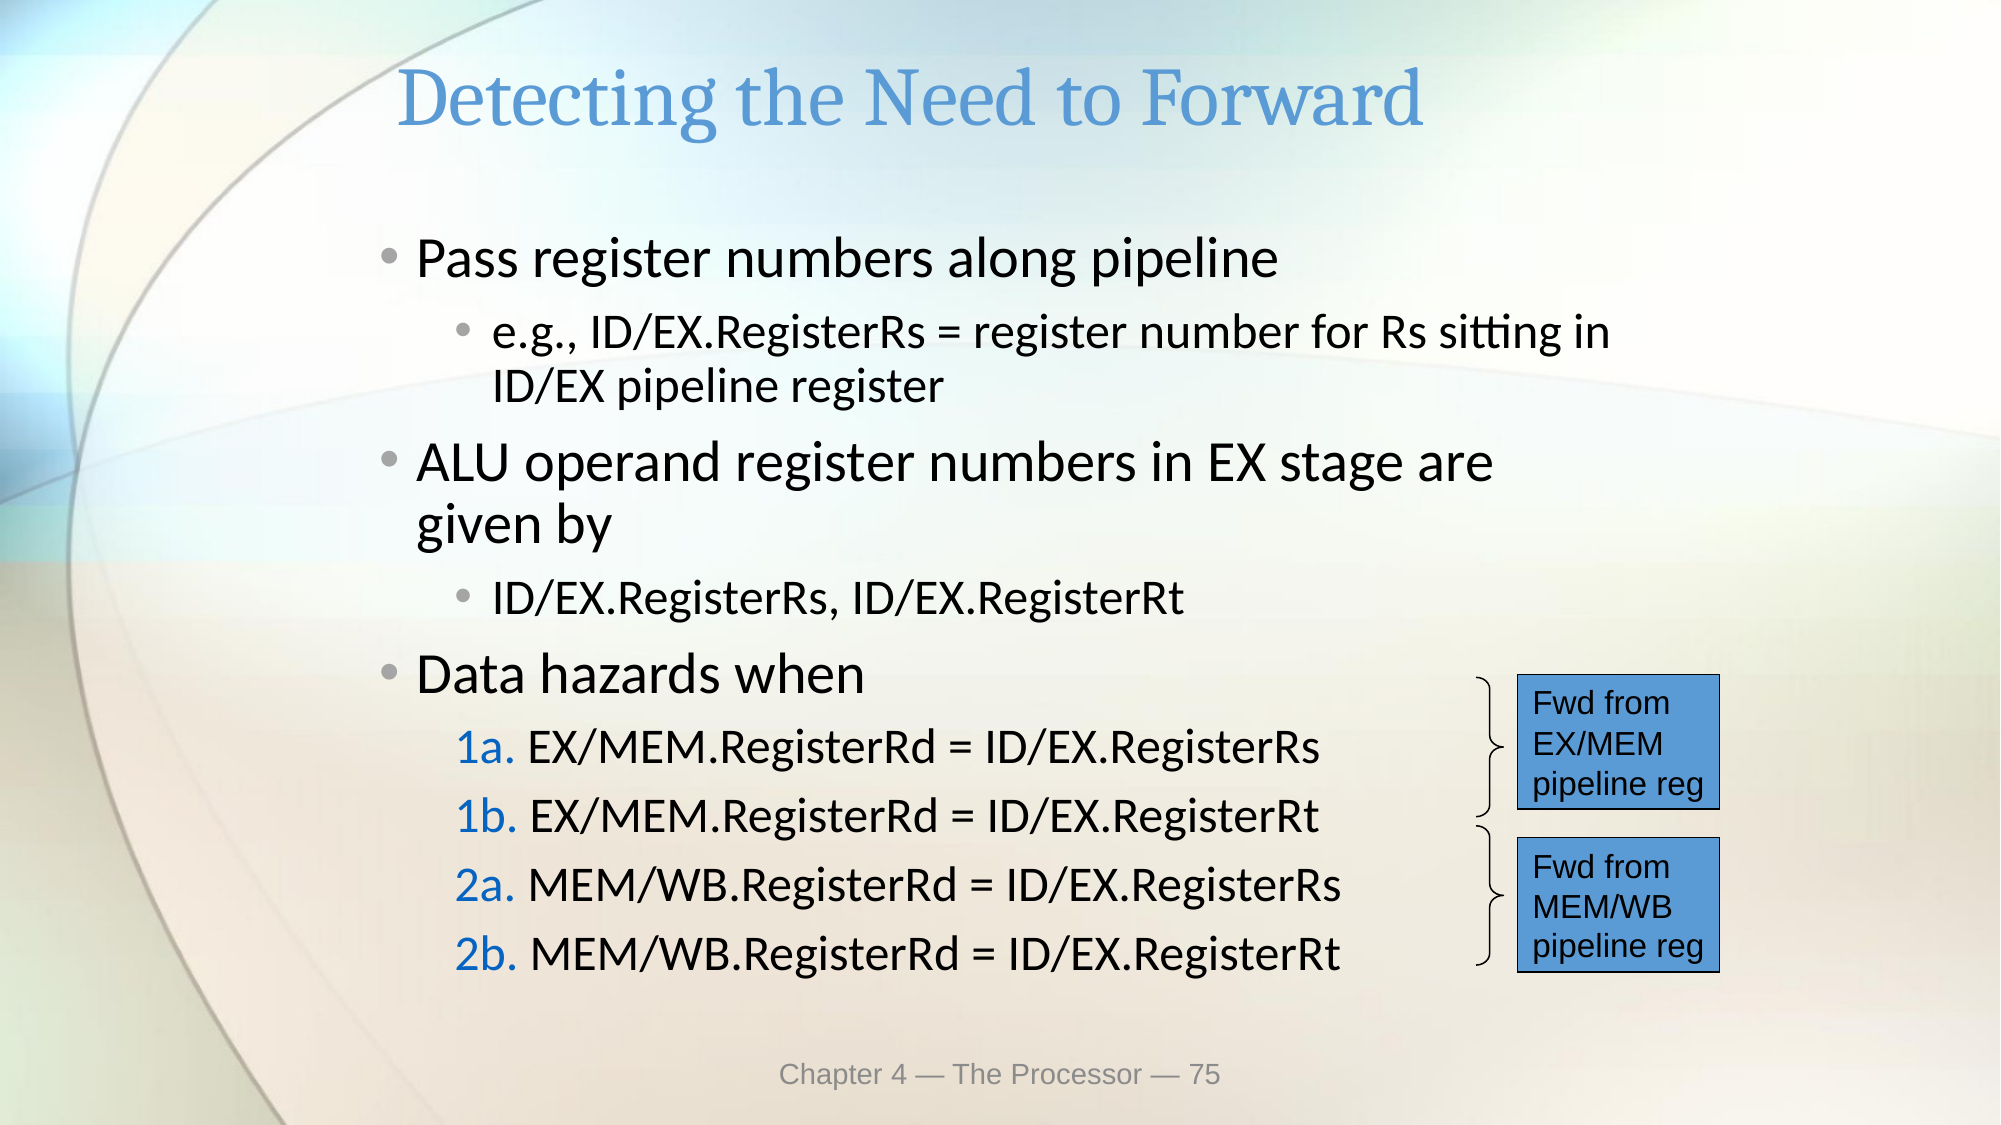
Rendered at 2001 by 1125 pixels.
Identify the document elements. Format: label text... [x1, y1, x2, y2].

list Pass register numbers along pipeline e.g., ID/EX.RegisterRs = register number for Rs sitting in ID/EX pipeline register ALU operand register numbers in EX stage are given by ID/EX.RegisterRs, ID/EX.RegisterRt Data hazards when 1a. EX/MEM.RegisterRd = ID/EX.RegisterRs 1b. EX/MEM.RegisterRd = ID/EX.RegisterRt 2a. MEM/WB.RegisterRd = ID/EX.RegisterRs 2b. MEM/WB.RegisterRd = ID/EX.RegisterRt [364, 220, 1640, 1006]
title Detecting the Need to Forward [381, 22, 1863, 163]
picture [0, 0, 2001, 1125]
footer Chapter 4 — The Processor — 75 [762, 1042, 1238, 1103]
text_box [1476, 825, 1504, 966]
text_box Fwd from EX/MEM pipeline reg [1517, 674, 1720, 809]
text_box Fwd from MEM/WB pipeline reg [1517, 837, 1720, 972]
text_box [1476, 677, 1504, 817]
